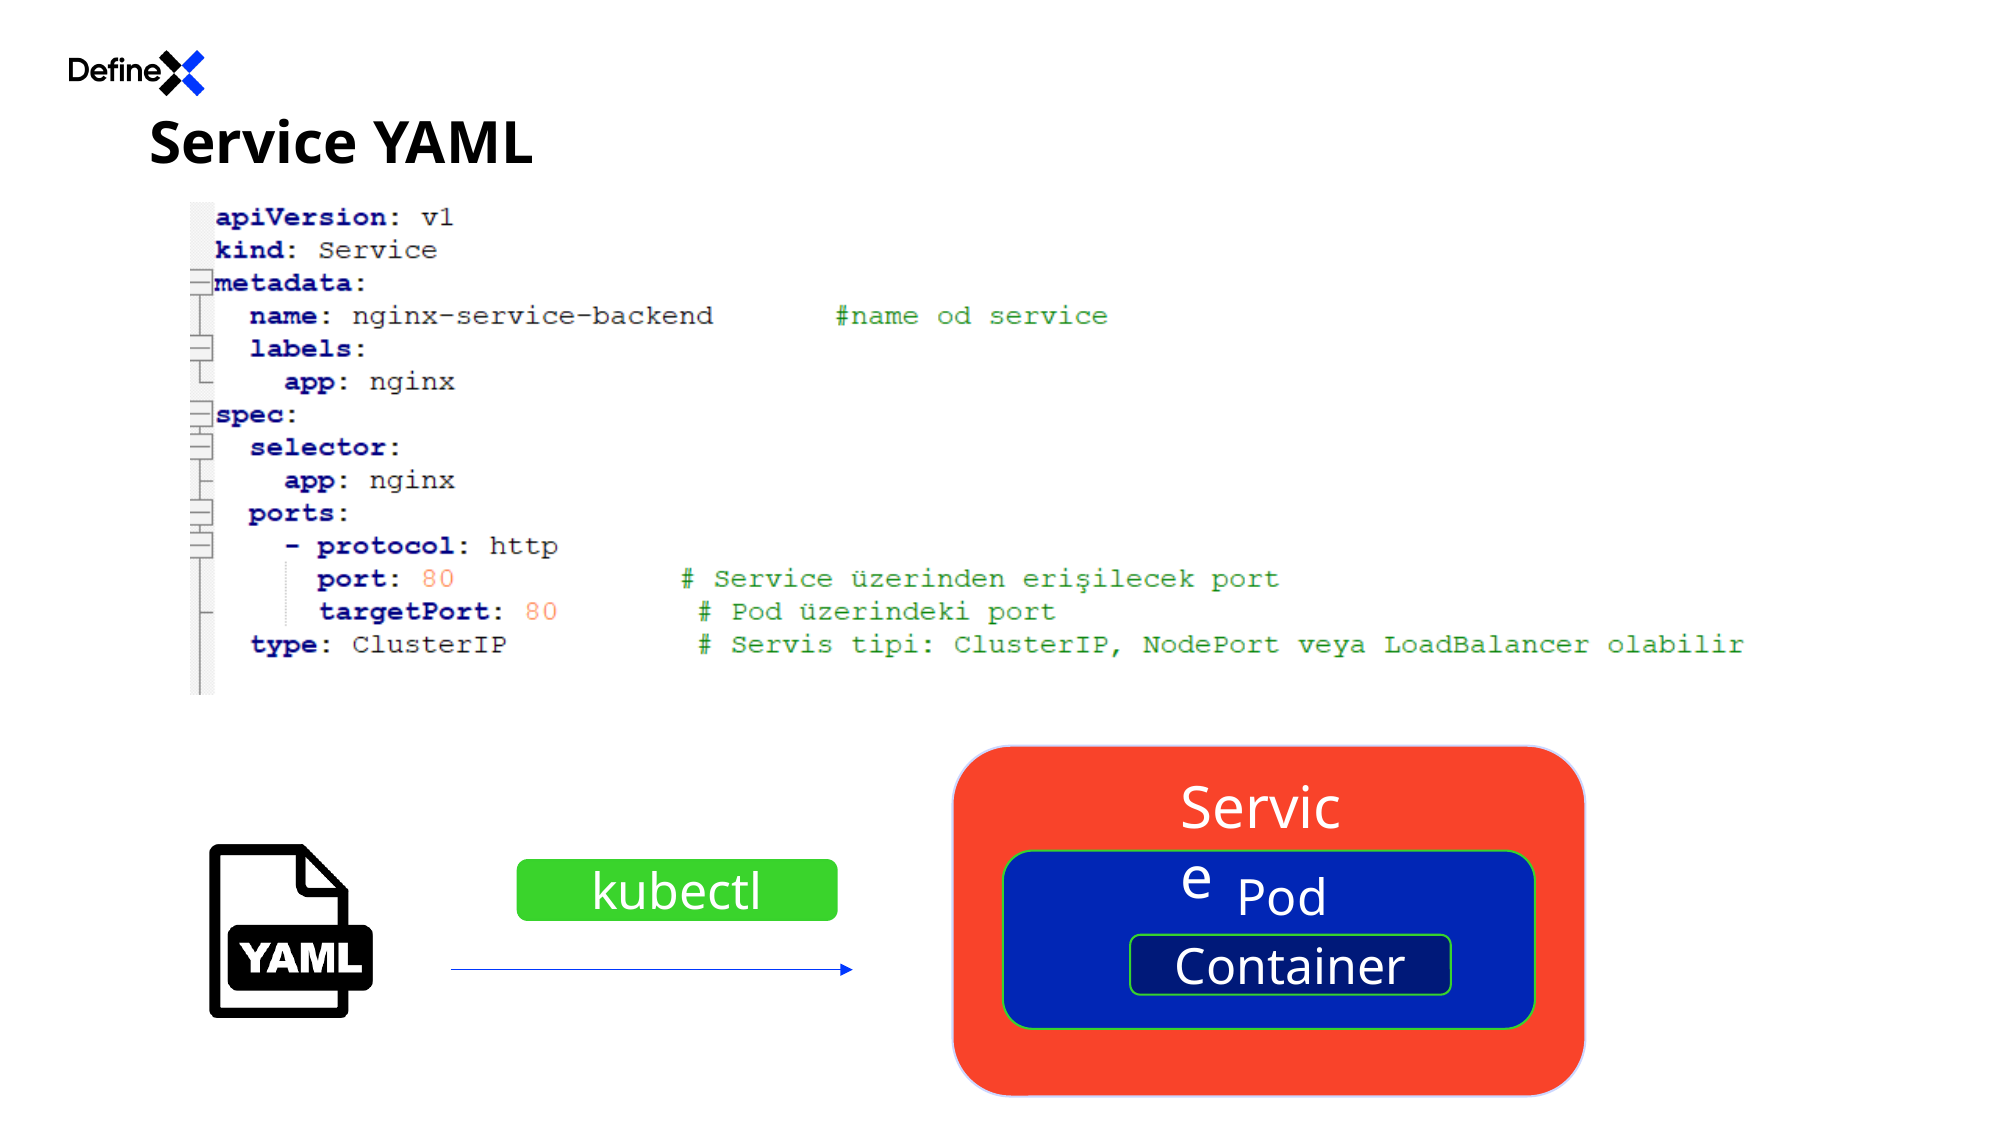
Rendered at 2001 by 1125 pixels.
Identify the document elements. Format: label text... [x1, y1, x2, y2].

text_box Service YAML [134, 97, 880, 183]
picture [190, 202, 1781, 695]
text_box [1001, 849, 1536, 1030]
picture [209, 844, 373, 1018]
text_box Pod [1221, 857, 1346, 933]
text_box Service [1165, 762, 1372, 918]
picture [61, 42, 210, 103]
text_box kubectl [516, 859, 838, 921]
text_box Container [1129, 933, 1452, 996]
text_box [951, 744, 1587, 1098]
